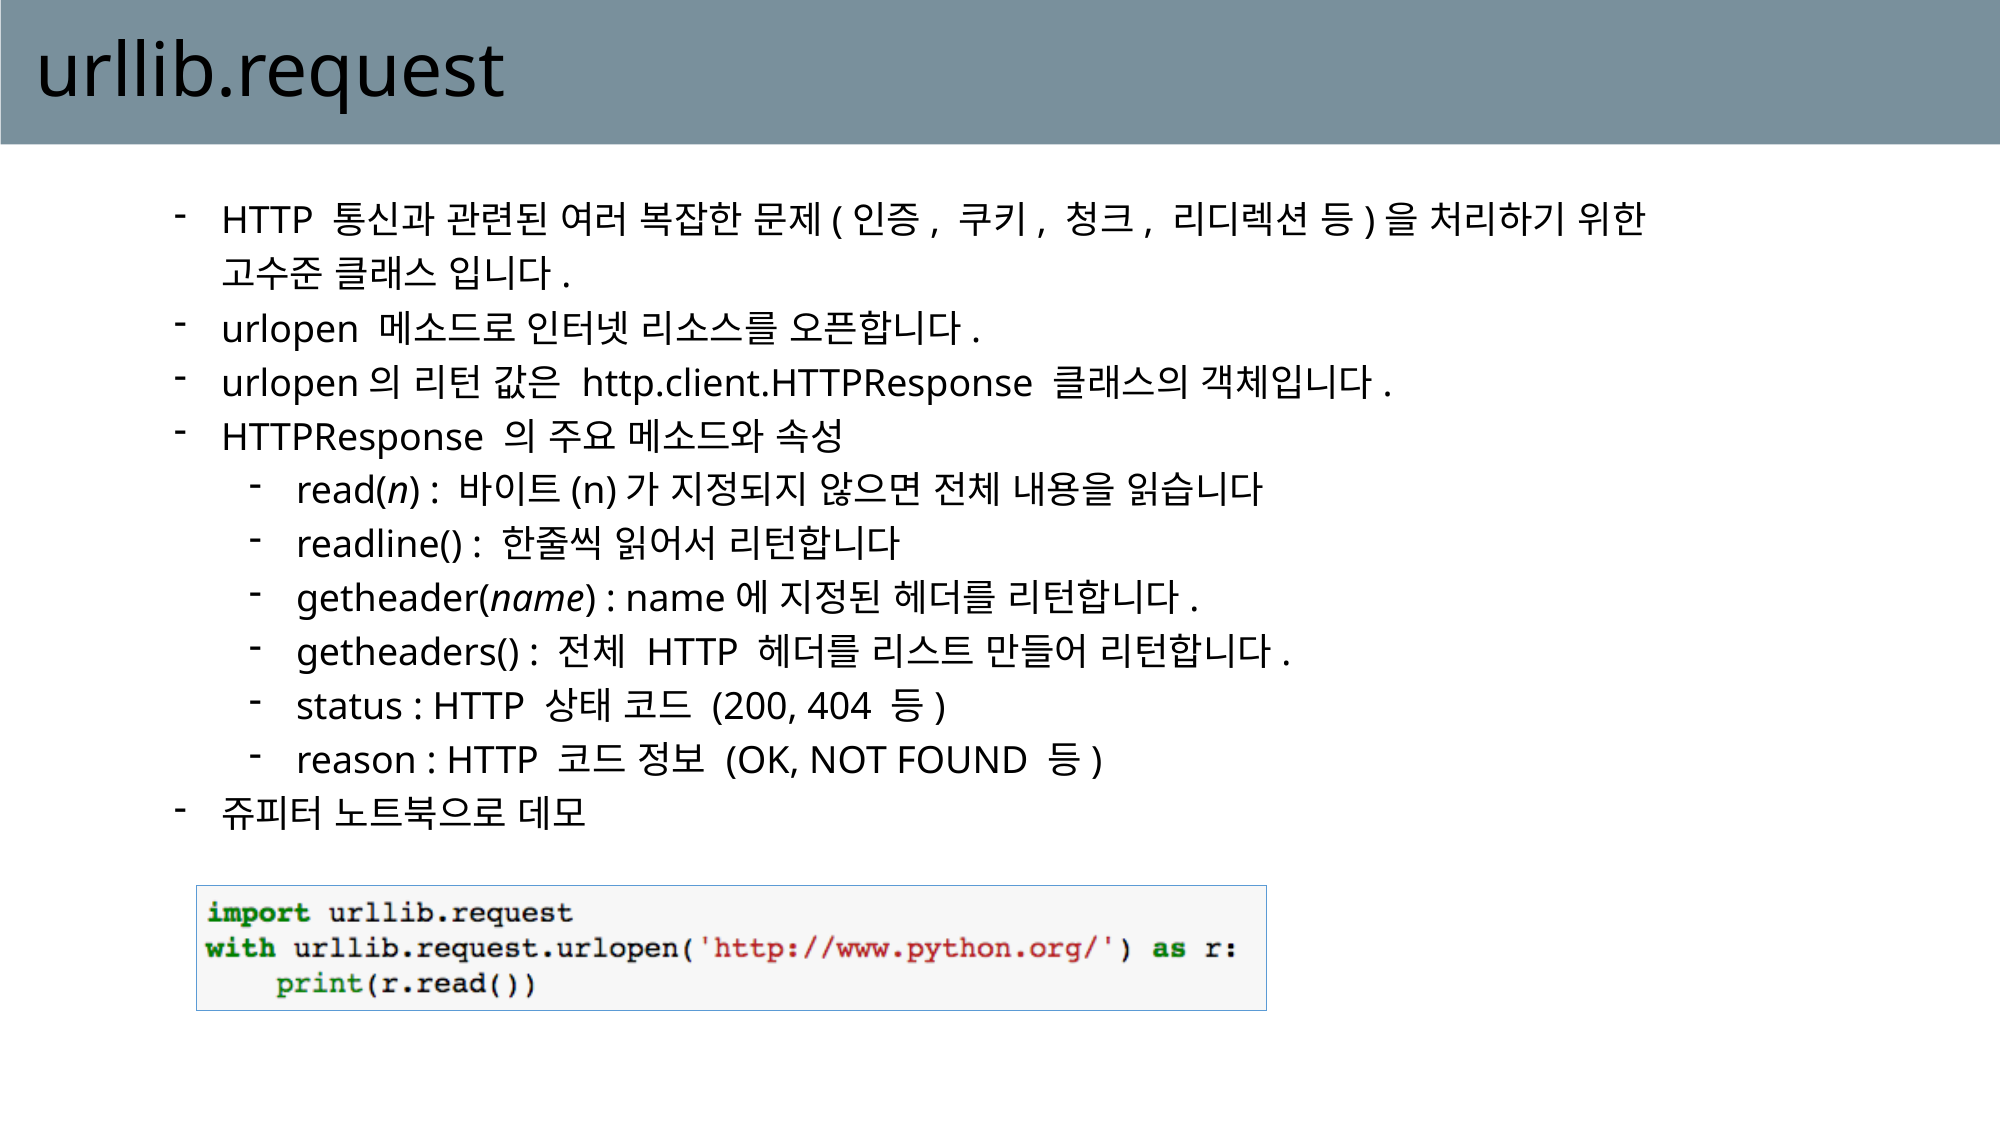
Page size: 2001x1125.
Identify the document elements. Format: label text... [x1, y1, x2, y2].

title urllib.request [0, 0, 2000, 145]
text_box HTTP 통신과 관련된 여러 복잡한 문제(인증, 쿠키, 청크, 리디렉션 등)을 처리하기 위한 고수준 클래스 입니다. urlopen 메소드로 인터넷 리소스를 오픈합니다. urlopen의 리턴 값은 http.client.HTTPResponse 클래스의 객체입니다. HTTPResponse 의 주요 메소드와 속성 read(n) : 바이트(n)가 지정되지 않으면 전체 내용을 읽습니다 readline() : 한줄씩 읽어서 리턴합니다 getheader(name) : name에 지정된 헤더를 리턴합니다. getheaders() : 전체 HTTP 헤더를 리스트 만들어 리턴합니다. status : HTTP 상태 코드 (200, 404 등) reason : HTTP 코드 정보 (OK, NOT FOUND 등) 쥬피터 노트북으로 데모 [159, 180, 1749, 843]
picture [196, 885, 1267, 1011]
